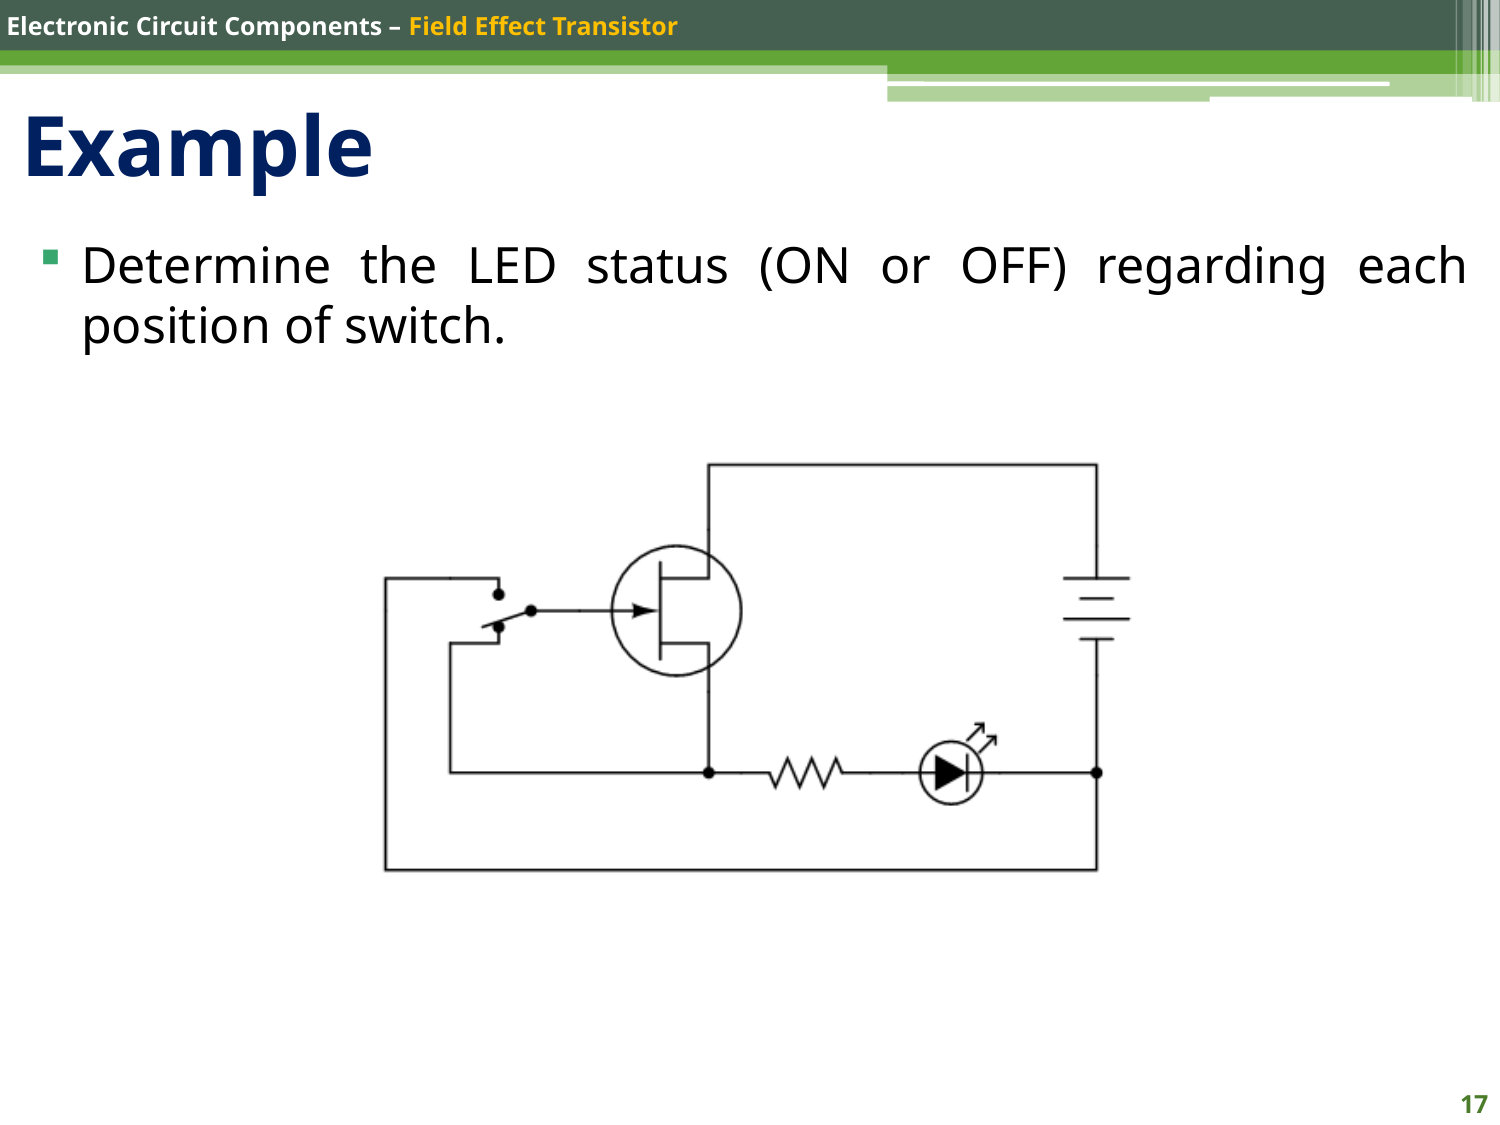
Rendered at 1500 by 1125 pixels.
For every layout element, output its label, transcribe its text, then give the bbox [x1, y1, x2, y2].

picture [344, 437, 1147, 905]
title Example [6, 77, 1485, 209]
list Determine the LED status (ON or OFF) regarding each position of switch. [6, 225, 1485, 1079]
